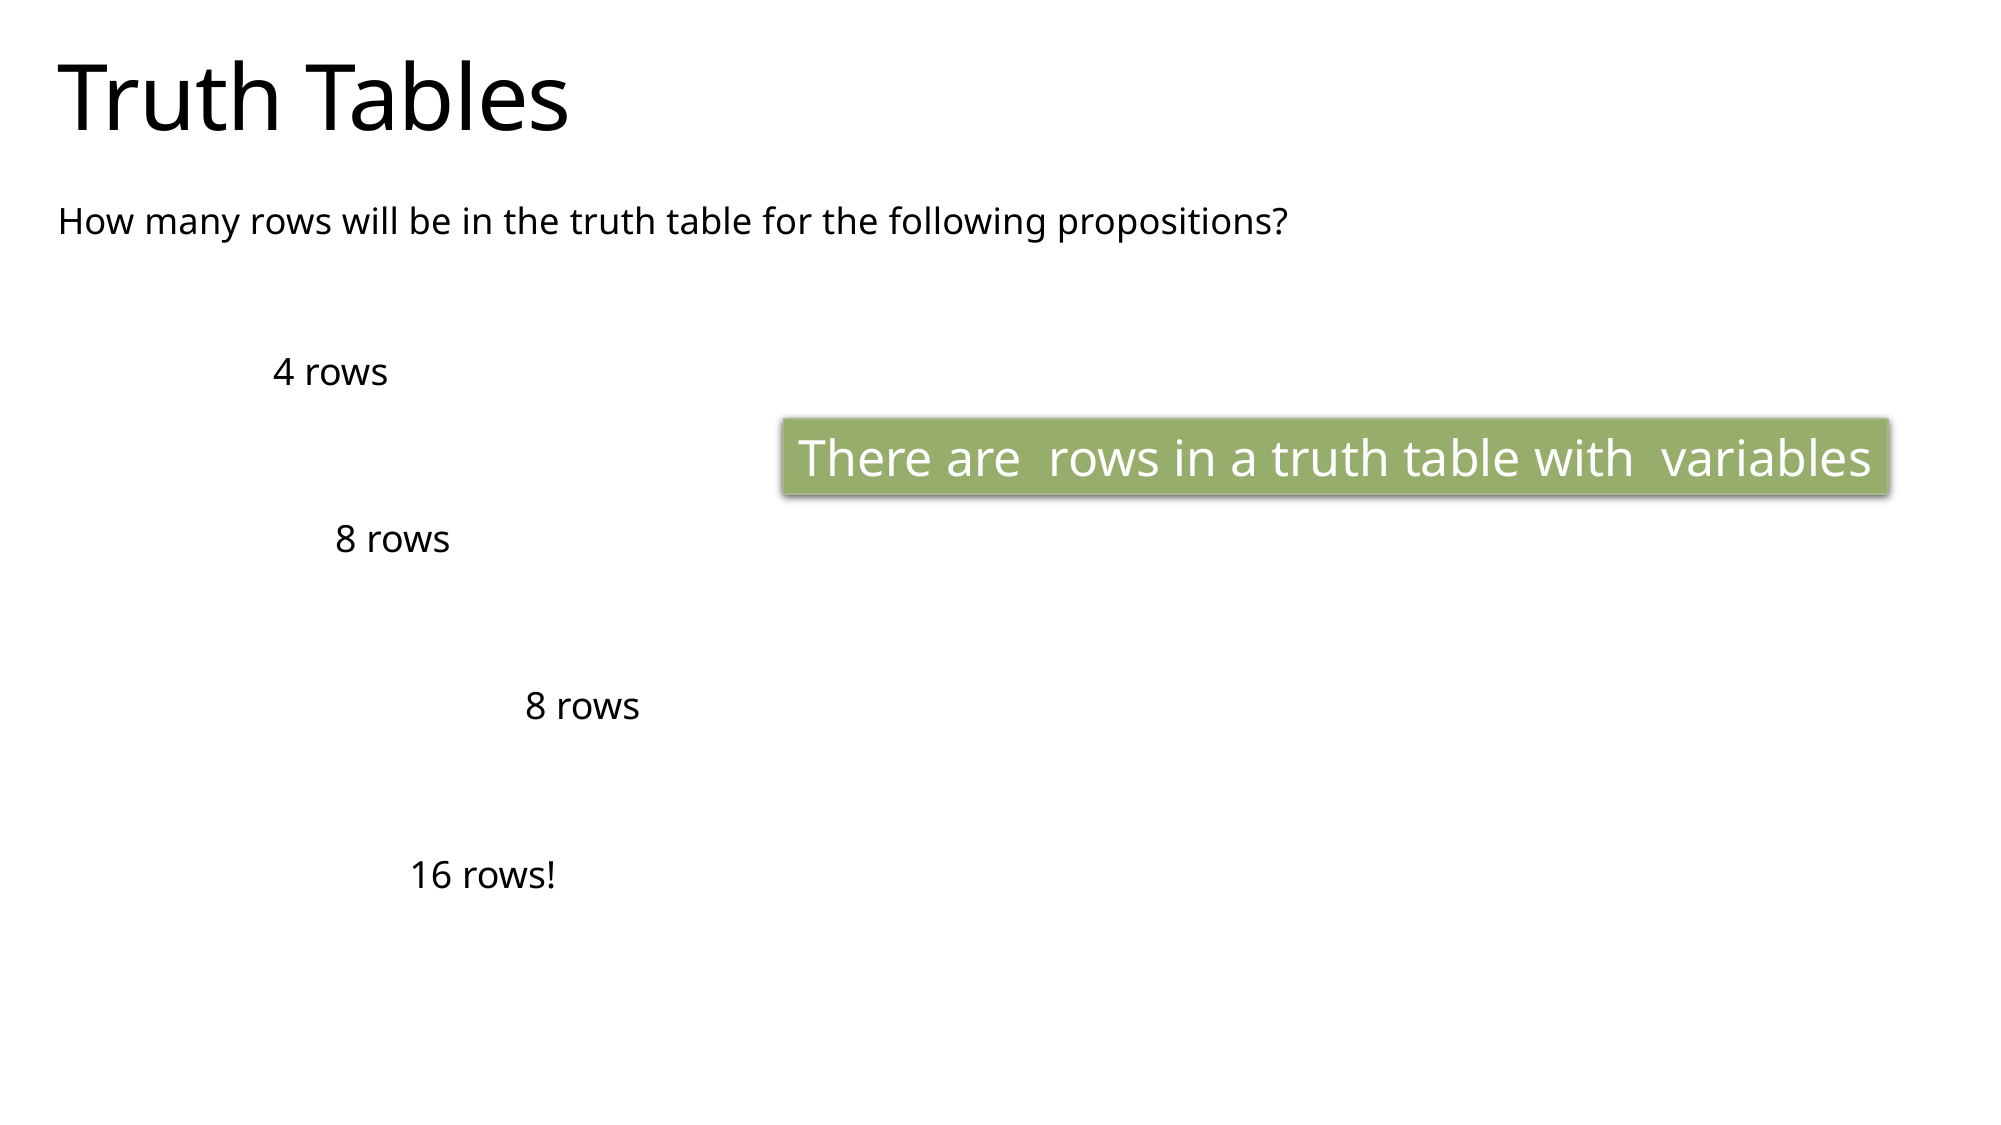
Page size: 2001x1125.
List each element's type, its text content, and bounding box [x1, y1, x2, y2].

text_box 8 rows [510, 674, 656, 735]
text_box 4 rows [258, 340, 404, 400]
text_box 16 rows! [394, 844, 572, 904]
title Truth Tables [42, 38, 1955, 158]
text_box 8 rows [320, 507, 466, 568]
